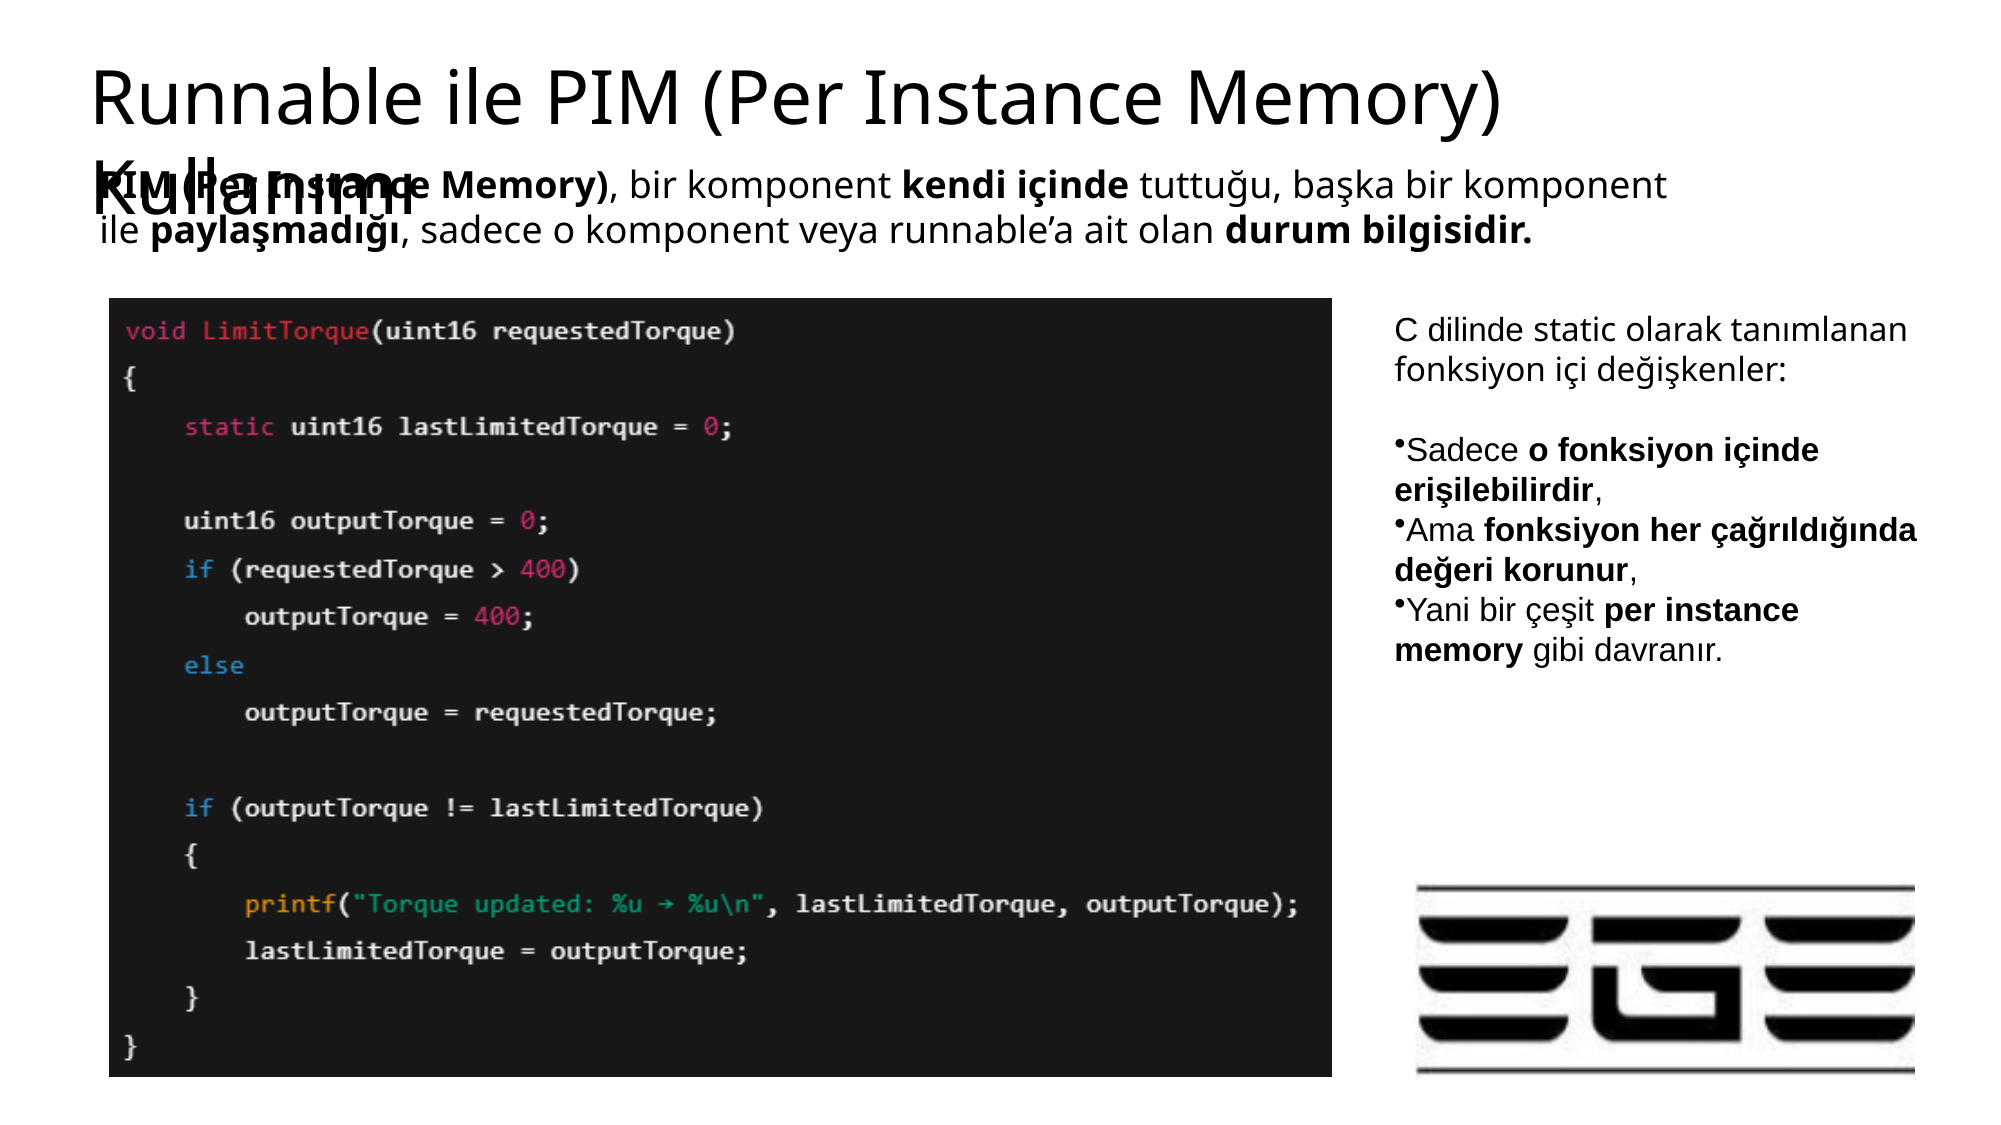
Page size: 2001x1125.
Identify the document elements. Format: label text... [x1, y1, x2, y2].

text_box C dilinde static olarak tanımlanan fonksiyon içi değişkenler: Sadece o fonksiyon içinde erişilebilirdir, Ama fonksiyon her çağrıldığında değeri korunur, Yani bir çeşit per instance memory gibi davranır. [1379, 300, 1948, 715]
picture [108, 297, 1333, 1078]
text_box Runnable ile PIM (Per Instance Memory) Kullanımı [74, 42, 1743, 237]
text_box PIM (Per Instance Memory), bir komponent kendi içinde tuttuğu, başka bir komponent ile paylaşmadığı, sadece o komponent veya runnable’a ait olan durum bilgisidir. [84, 153, 1691, 259]
picture [1415, 881, 1916, 1078]
